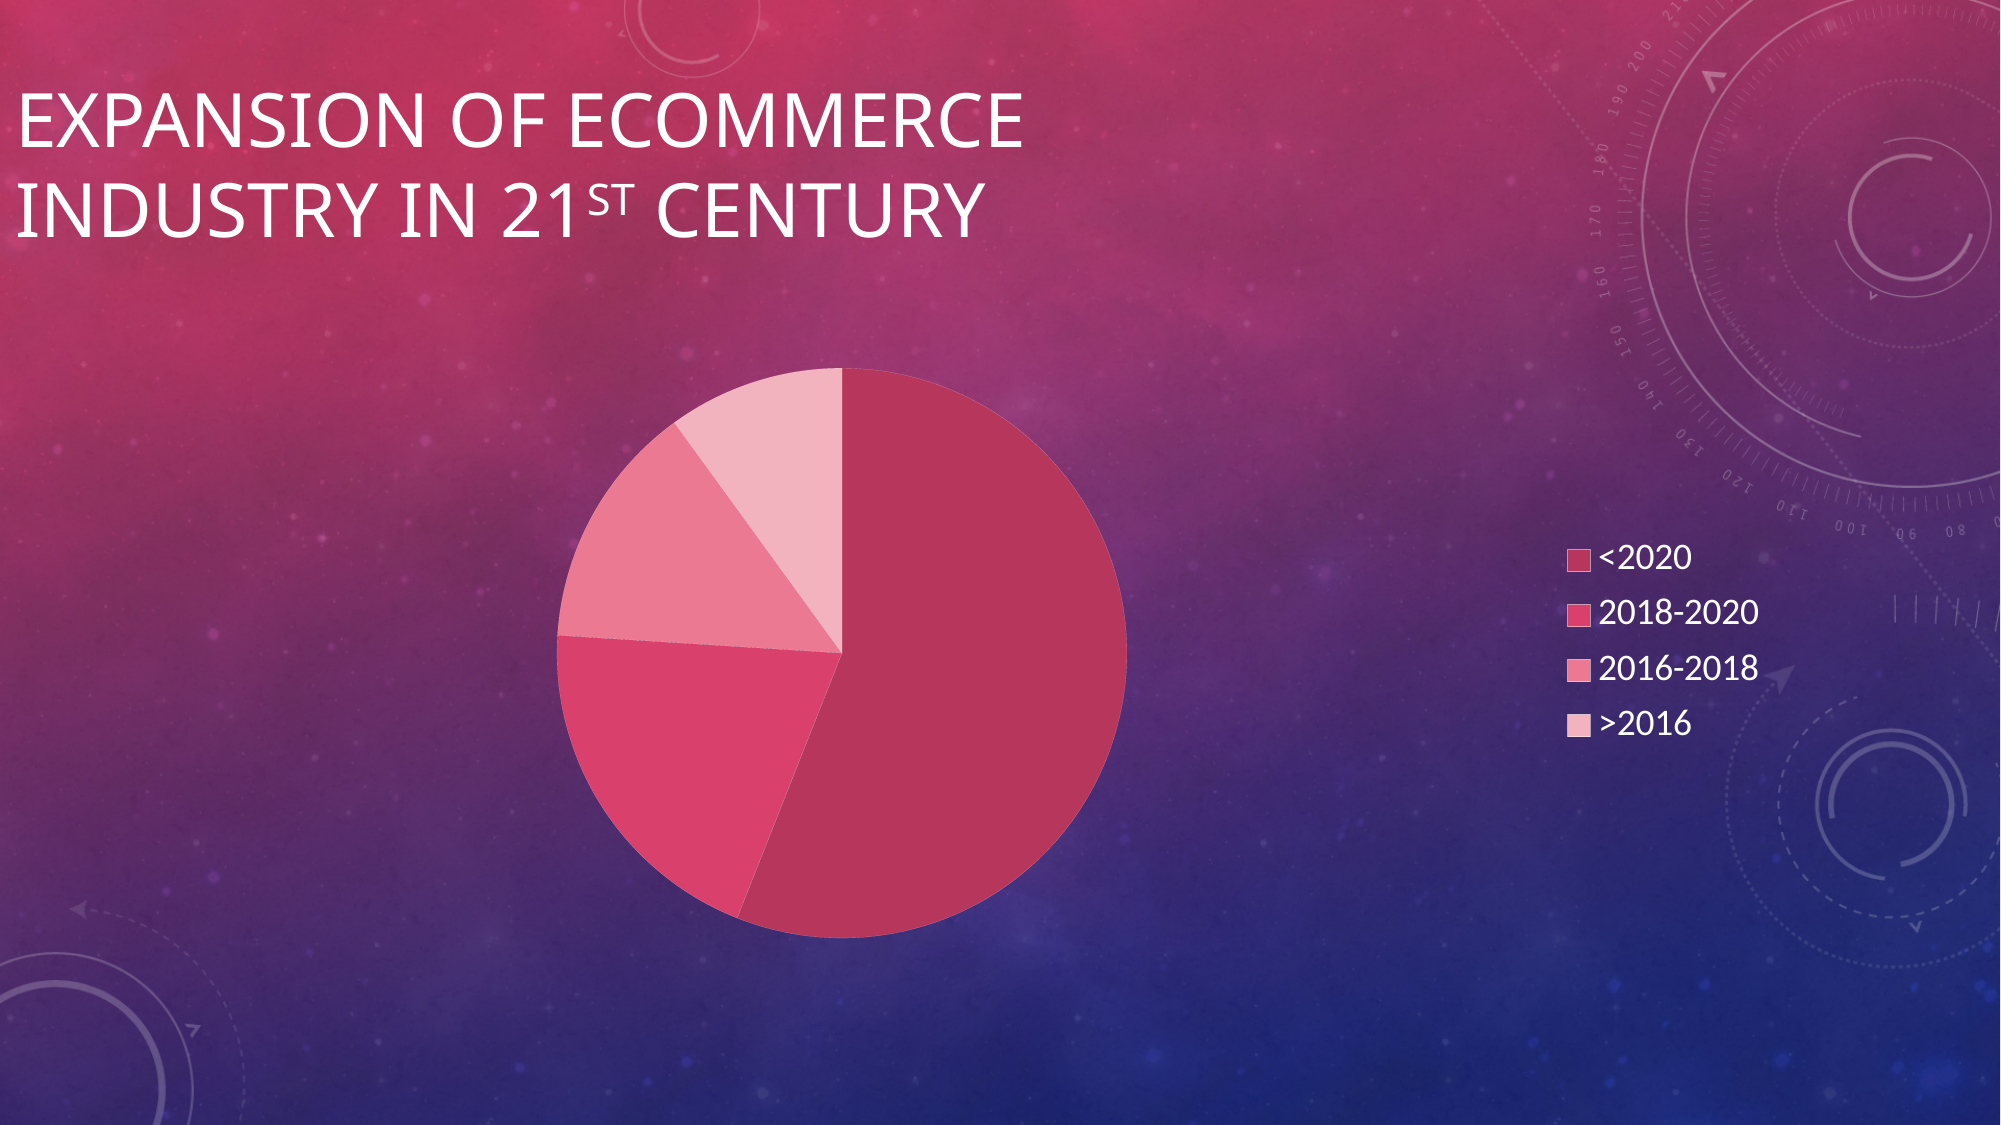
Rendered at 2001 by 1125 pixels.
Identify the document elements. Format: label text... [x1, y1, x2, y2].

chart [100, 355, 1813, 951]
title Expansion of ecommerce industry in 21st century [0, 0, 1250, 326]
picture [0, 0, 2001, 1125]
